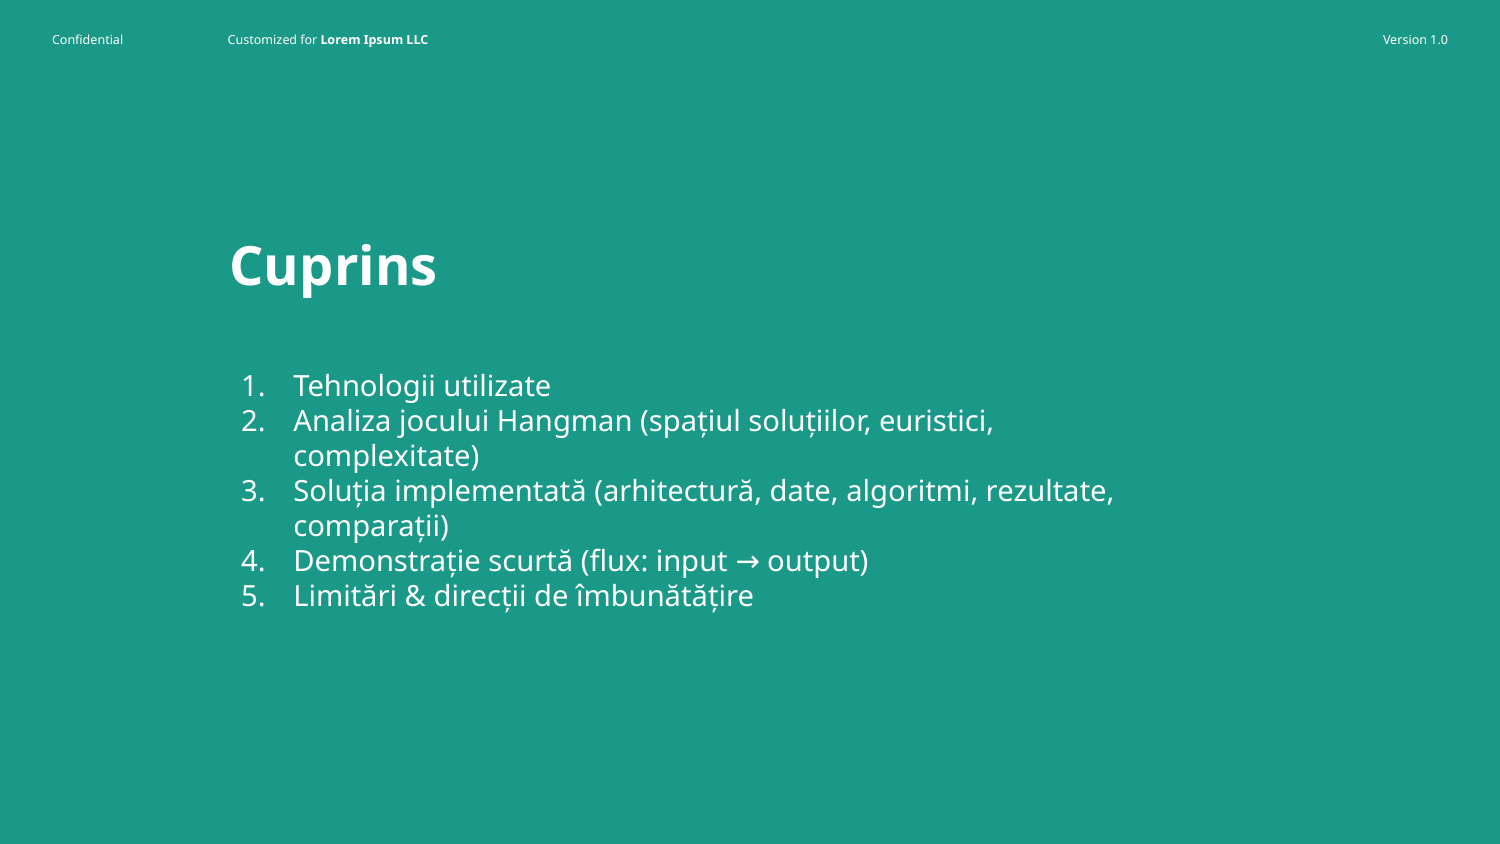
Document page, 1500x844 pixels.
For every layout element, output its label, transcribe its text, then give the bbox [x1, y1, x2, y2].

title Cuprins [214, 216, 1381, 305]
text_box Tehnologii utilizate Analiza jocului Hangman (spațiul soluțiilor, euristici, complexitate) Soluția implementată (arhitectură, date, algoritmi, rezultate, comparații) Demonstrație scurtă (flux: input → output) Limitări & direcții de îmbunătățire [203, 290, 1193, 689]
